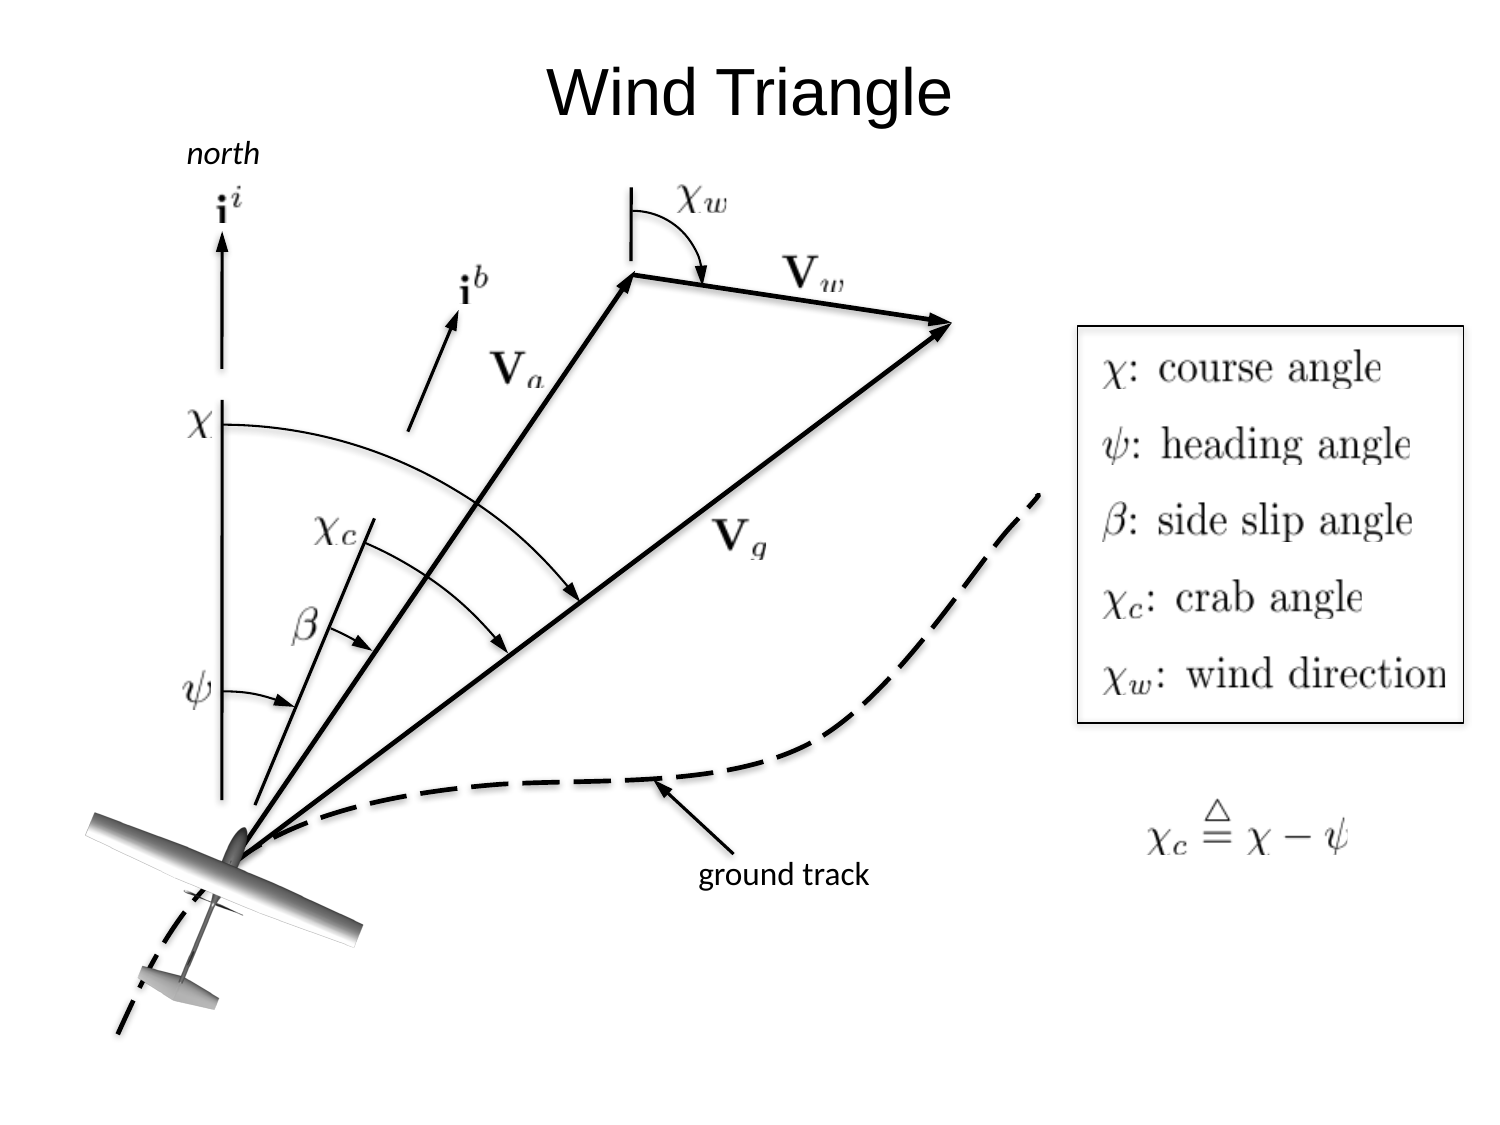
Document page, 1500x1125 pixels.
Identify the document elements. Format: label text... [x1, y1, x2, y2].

picture [1101, 348, 1381, 389]
picture [1100, 578, 1362, 619]
picture [1100, 501, 1412, 542]
text_box [1077, 325, 1464, 724]
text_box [0, 123, 1050, 1125]
picture [1101, 425, 1410, 466]
title Wind Triangle [74, 29, 1426, 149]
picture [1145, 797, 1348, 855]
picture [1101, 654, 1446, 695]
